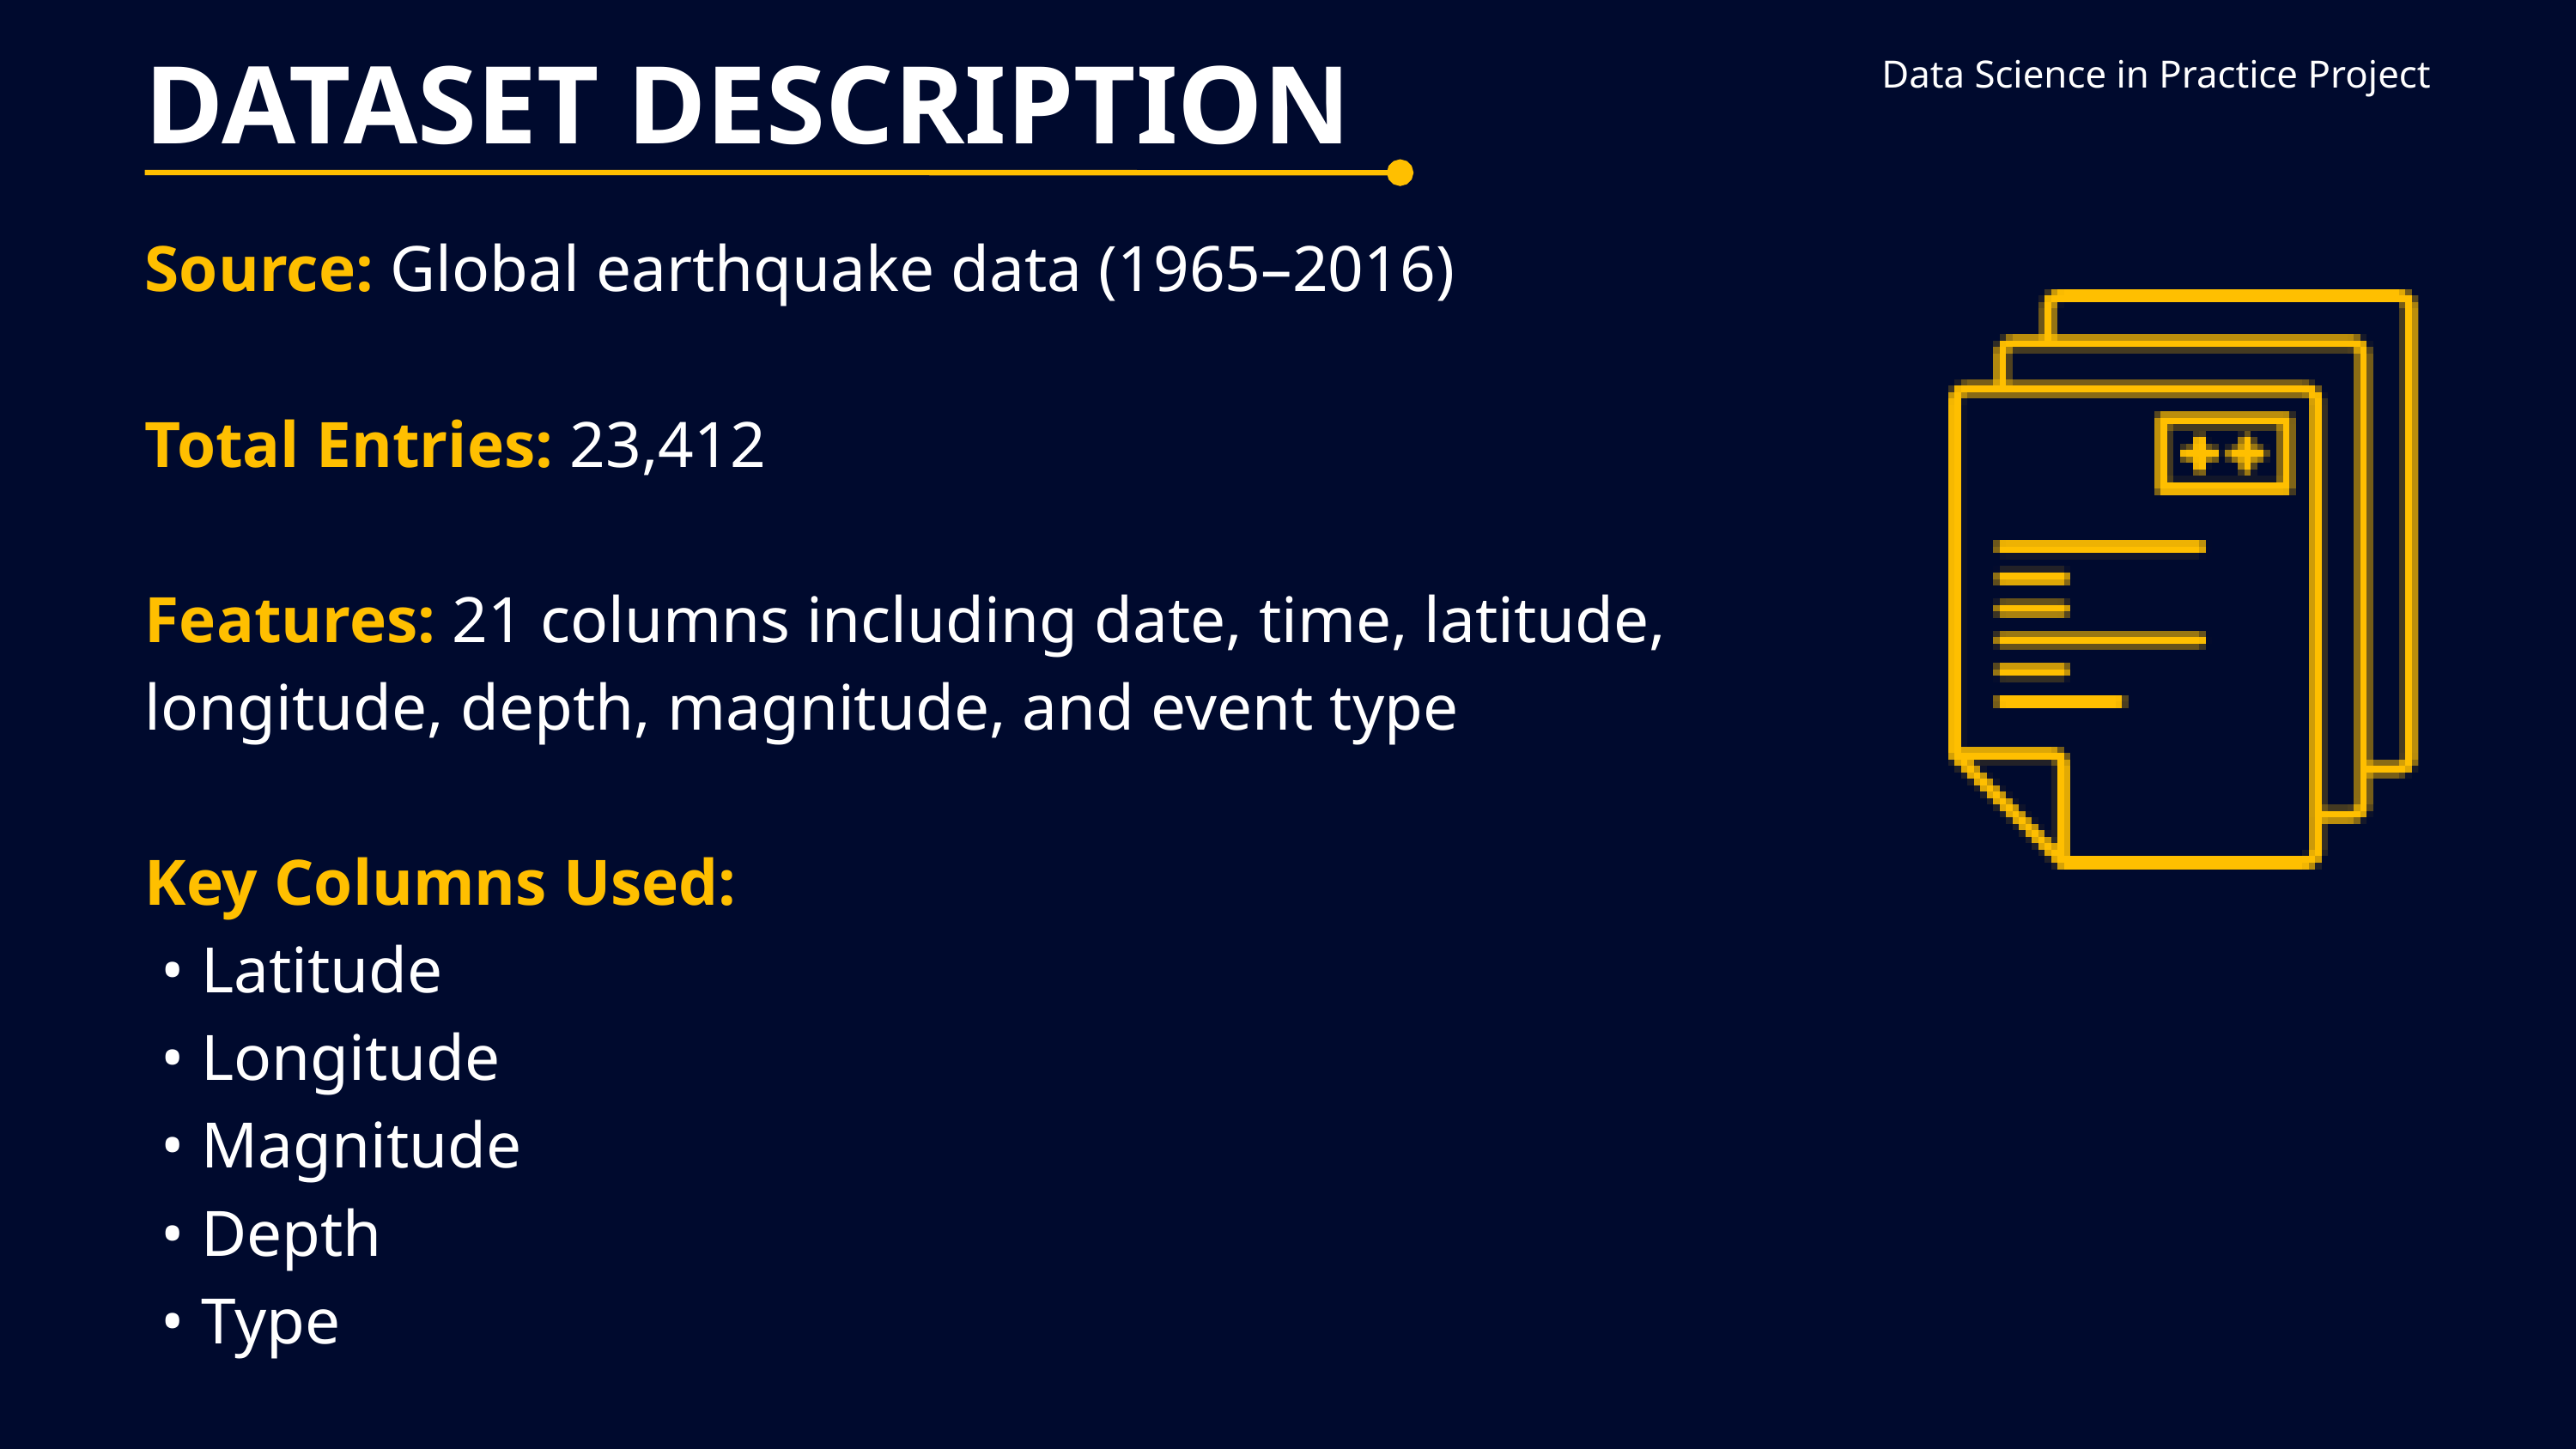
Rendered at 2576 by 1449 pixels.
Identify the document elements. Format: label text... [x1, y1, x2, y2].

text_box Source: Global earthquake data (1965–2016) Total Entries: 23,412 Features: 21 columns including date, time, latitude, longitude, depth, magnitude, and event type Key Columns Used: • Latitude • Longitude • Magnitude • Depth • Type [144, 216, 1887, 1356]
text_box [144, 166, 1409, 182]
text_box DATASET DESCRIPTION [144, 58, 1698, 166]
text_box Data Science in Practice Project [1698, 42, 2432, 149]
text_box [1948, 289, 2419, 870]
